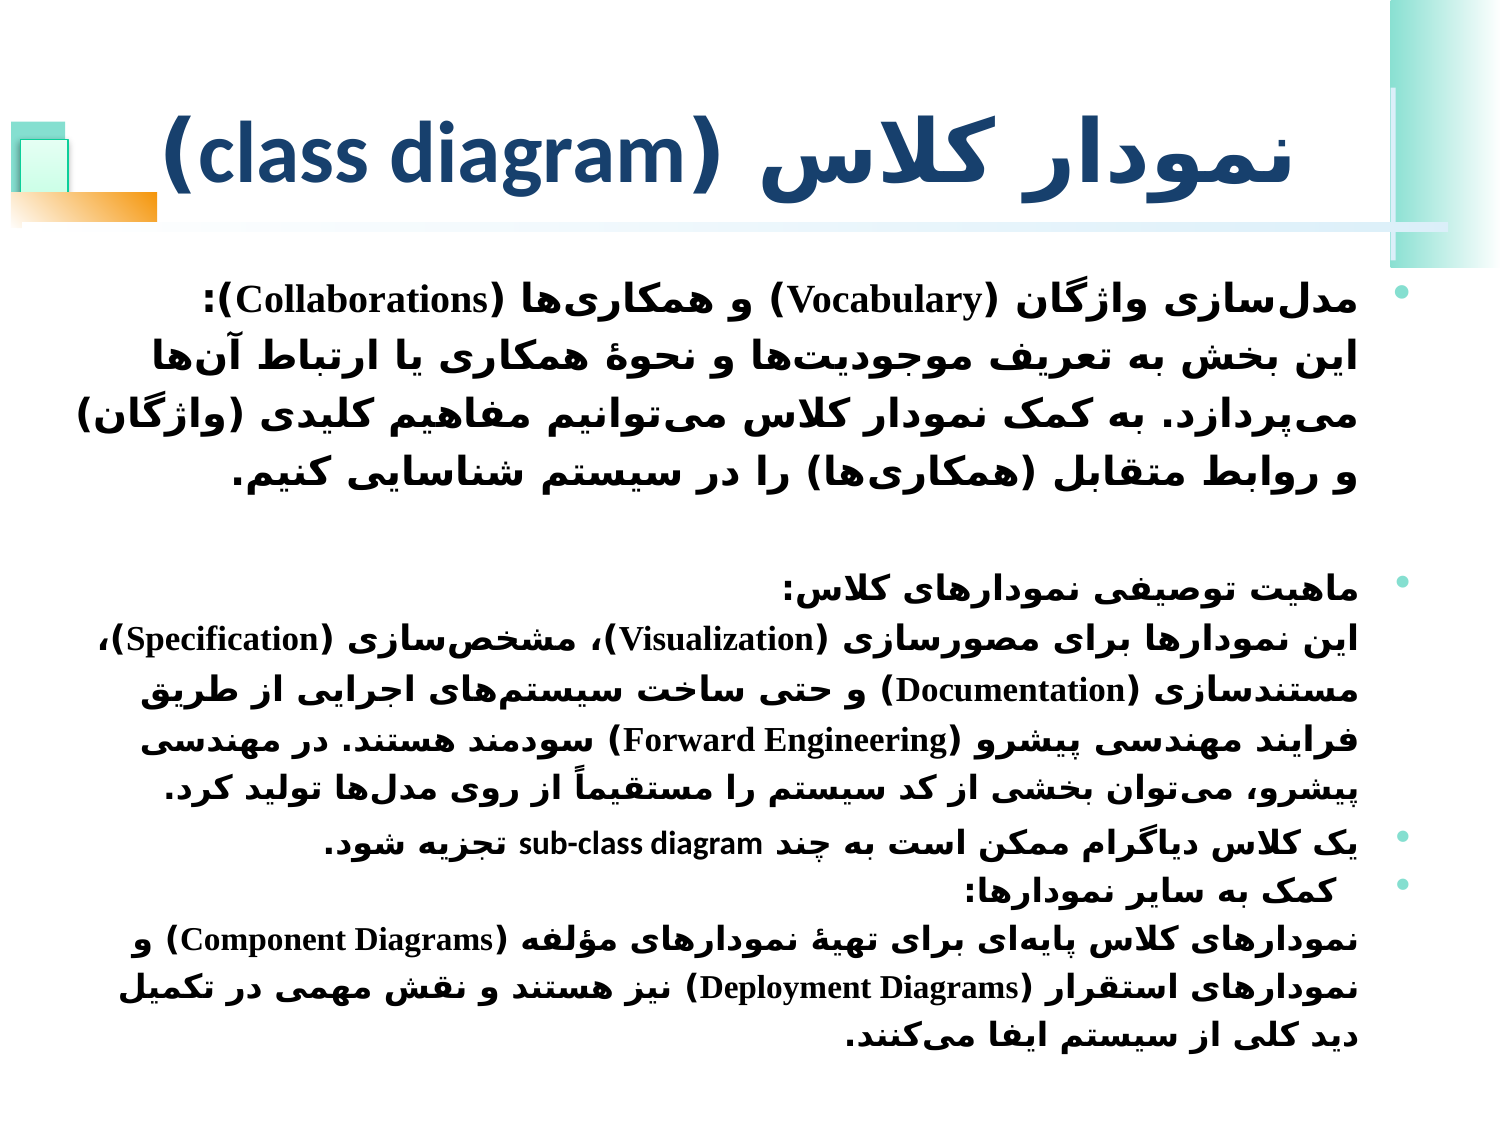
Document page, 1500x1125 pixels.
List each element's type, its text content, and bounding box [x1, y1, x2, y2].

list مدل‌سازی واژگان (Vocabulary) و همکاری‌ها (Collaborations): این بخش به تعریف موجودیت‌ها و نحوهٔ همکاری یا ارتباط آن‌ها می‌پردازد. به کمک نمودار کلاس می‌توانیم مفاهیم کلیدی (واژگان) و روابط متقابل (همکاری‌ها) را در سیستم شناسایی کنیم. ماهیت توصیفی نمودارهای کلاس: این نمودارها برای مصورسازی (Visualization)، مشخص‌سازی (Specification)، مستندسازی (Documentation) و حتی ساخت سیستم‌های اجرایی از طریق فرایند مهندسی پیشرو (Forward Engineering) سودمند هستند. در مهندسی پیشرو، می‌توان بخشی از کد سیستم را مستقیماً از روی مدل‌ها تولید کرد. یک کلاس دیاگرام ممکن است به چند sub-class diagram تجزیه شود. کمک به سایر نمودارها: نمودارهای کلاس پایه‌ای برای تهیهٔ نمودارهای مؤلفه (Component Diagrams) و نمودارهای استقرار (Deployment Diagrams) نیز هستند و نقش مهمی در تکمیل دید کلی از سیستم ایفا می‌کنند. [46, 255, 1424, 1118]
title نمودار کلاس (class diagram) [46, 19, 1313, 208]
